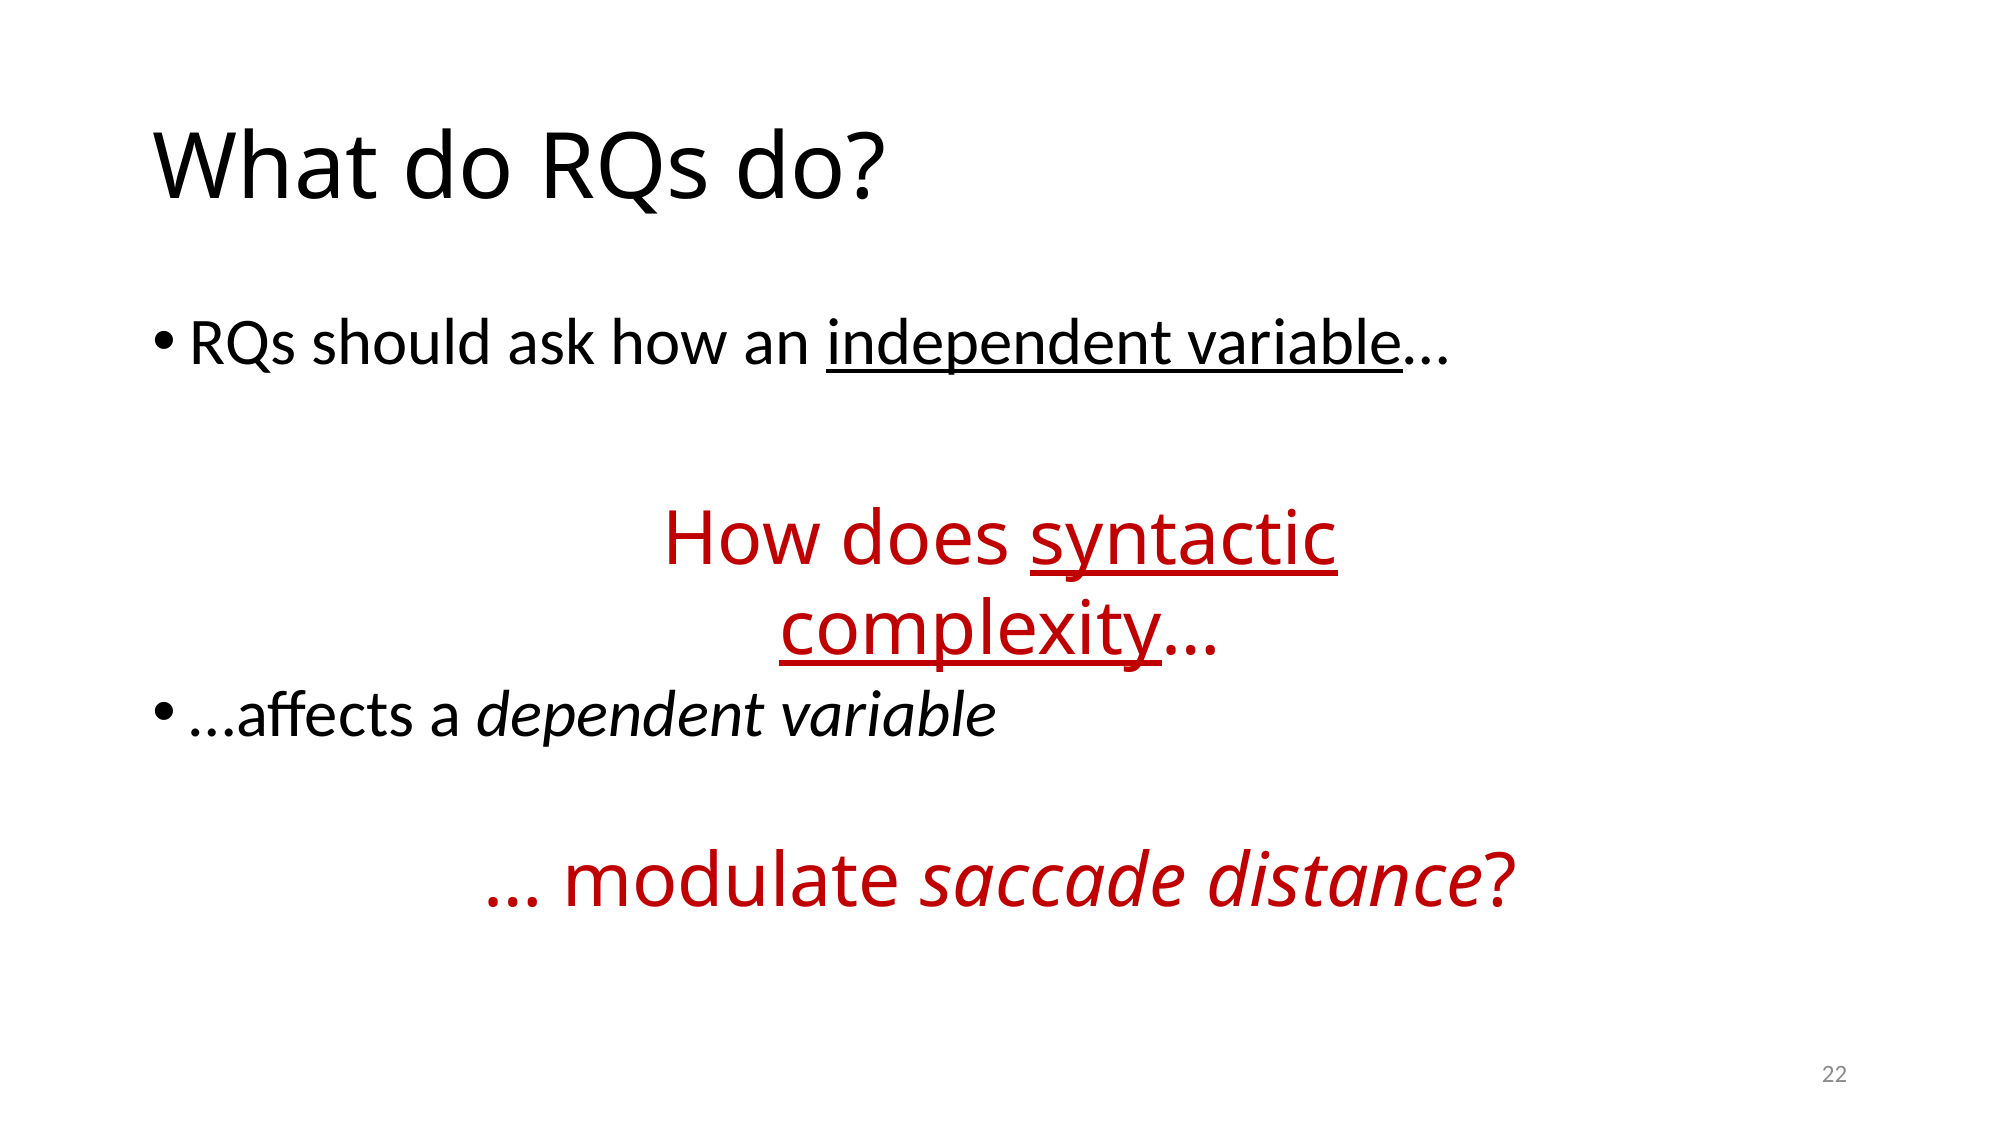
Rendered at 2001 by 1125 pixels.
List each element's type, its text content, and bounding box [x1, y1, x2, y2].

title What do RQs do? [137, 59, 1863, 278]
text_box … modulate saccade distance? [427, 824, 1573, 930]
slide_number 22 [1412, 1042, 1863, 1103]
text_box How does syntactic complexity… [427, 482, 1573, 678]
list RQs should ask how an independent variable… …affects a dependent variable [137, 299, 1863, 1043]
